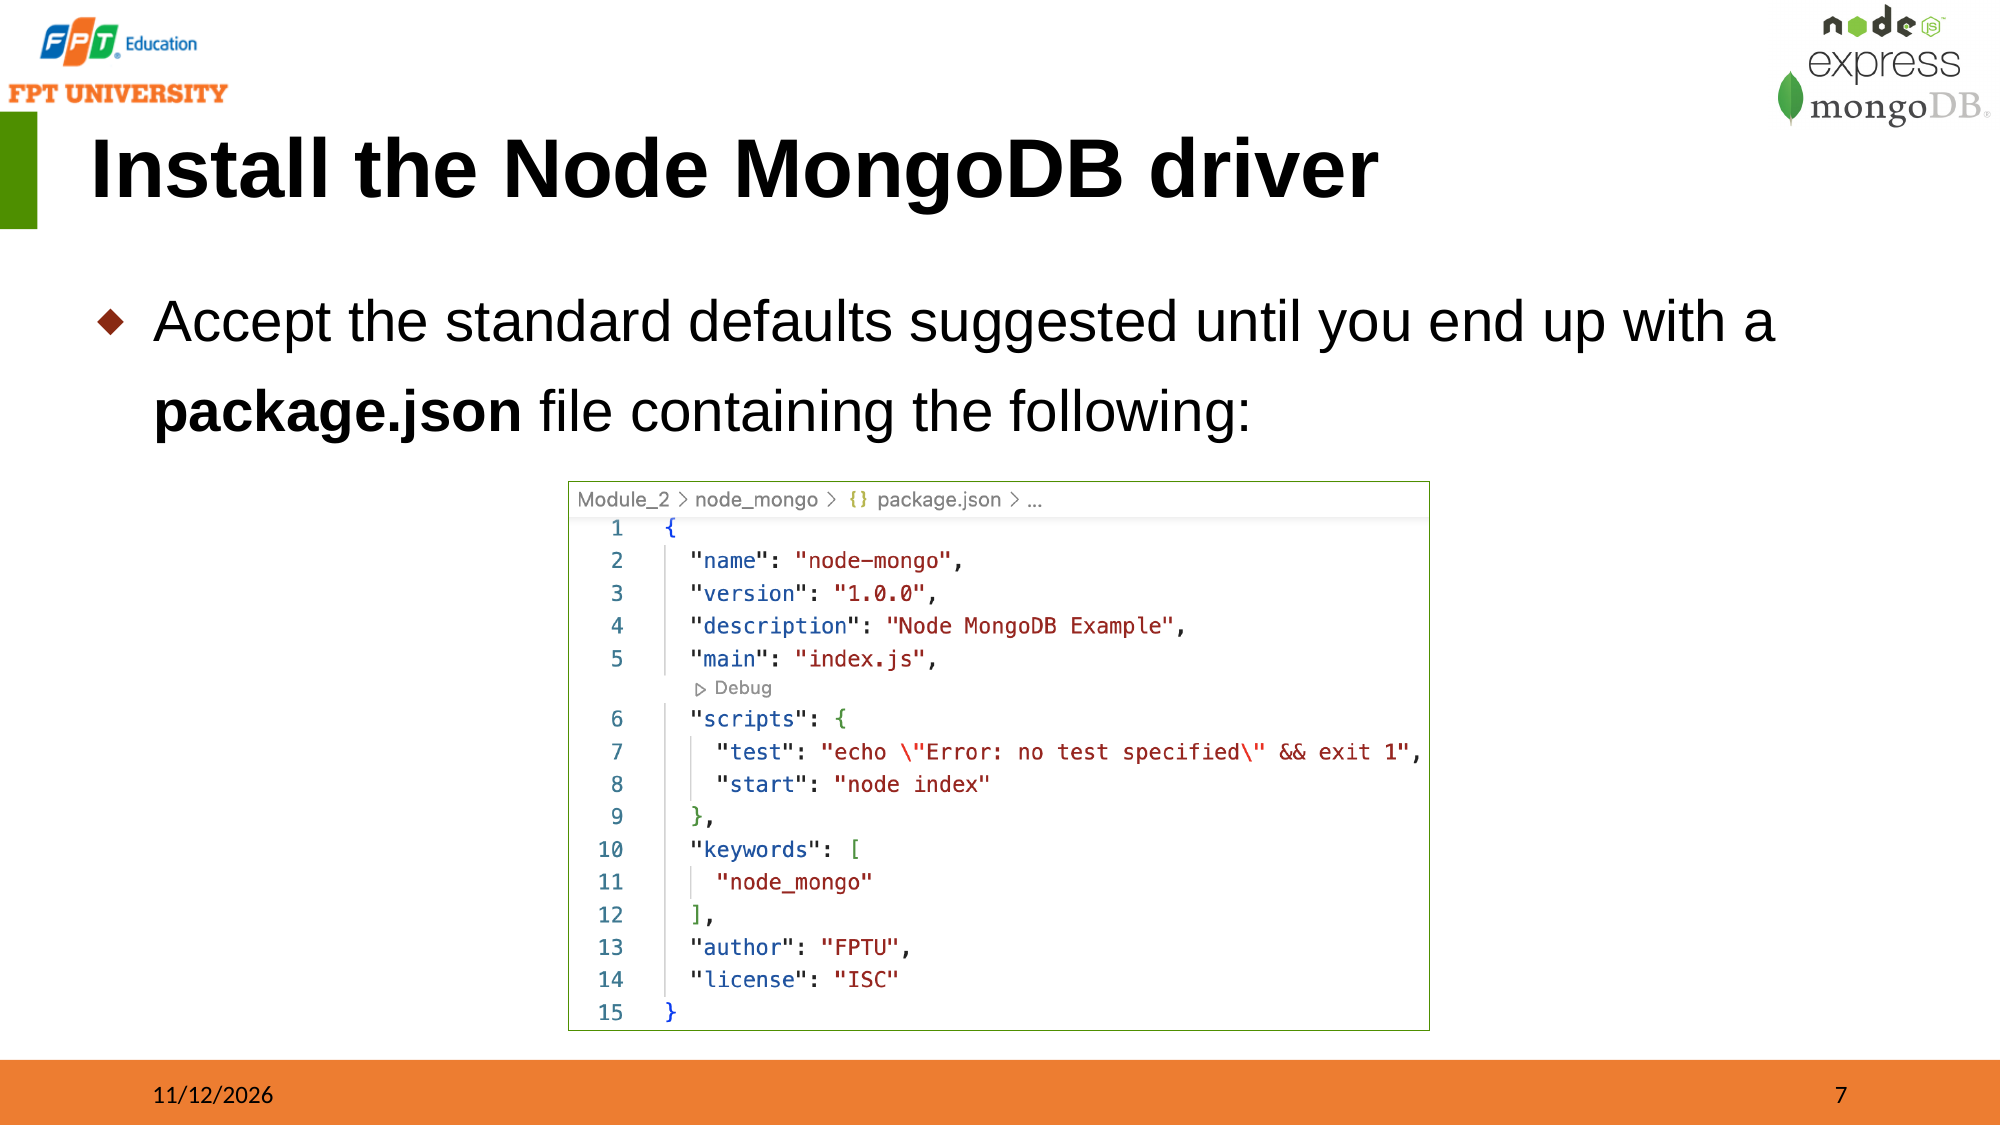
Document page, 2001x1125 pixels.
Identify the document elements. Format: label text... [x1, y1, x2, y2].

title Install the Node MongoDB driver [37, 111, 1978, 230]
list Accept the standard defaults suggested until you end up with a package.json file containing the following: [82, 254, 1916, 1014]
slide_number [137, 1063, 588, 1124]
picture [0, 0, 237, 111]
picture [568, 481, 1430, 1031]
picture [1768, 0, 2000, 130]
slide_number 7 [1412, 1063, 1863, 1124]
